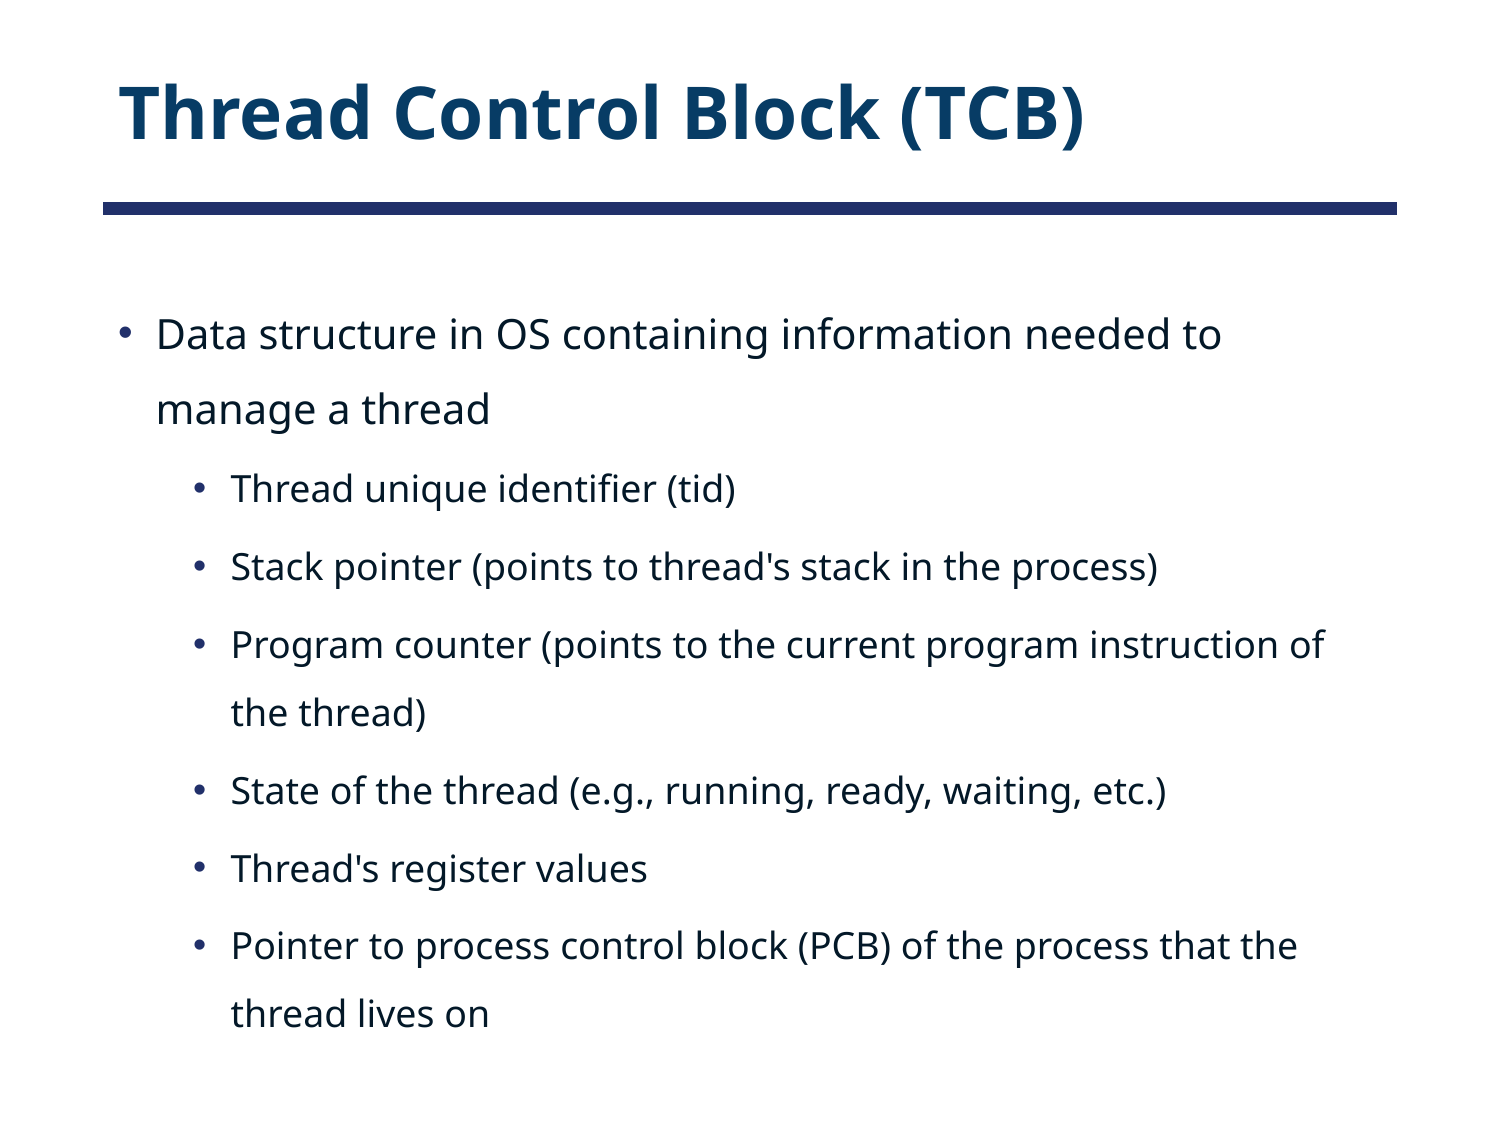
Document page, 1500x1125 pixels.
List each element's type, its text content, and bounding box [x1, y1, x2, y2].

title Thread Control Block (TCB) [103, 34, 1397, 197]
list Data structure in OS containing information needed to manage a thread Thread unique identifier (tid) Stack pointer (points to thread's stack in the process) Program counter (points to the current program instruction of the thread) State of the thread (e.g., running, ready, waiting, etc.) Thread's register values Pointer to process control block (PCB) of the process that the thread lives on [103, 275, 1397, 1091]
